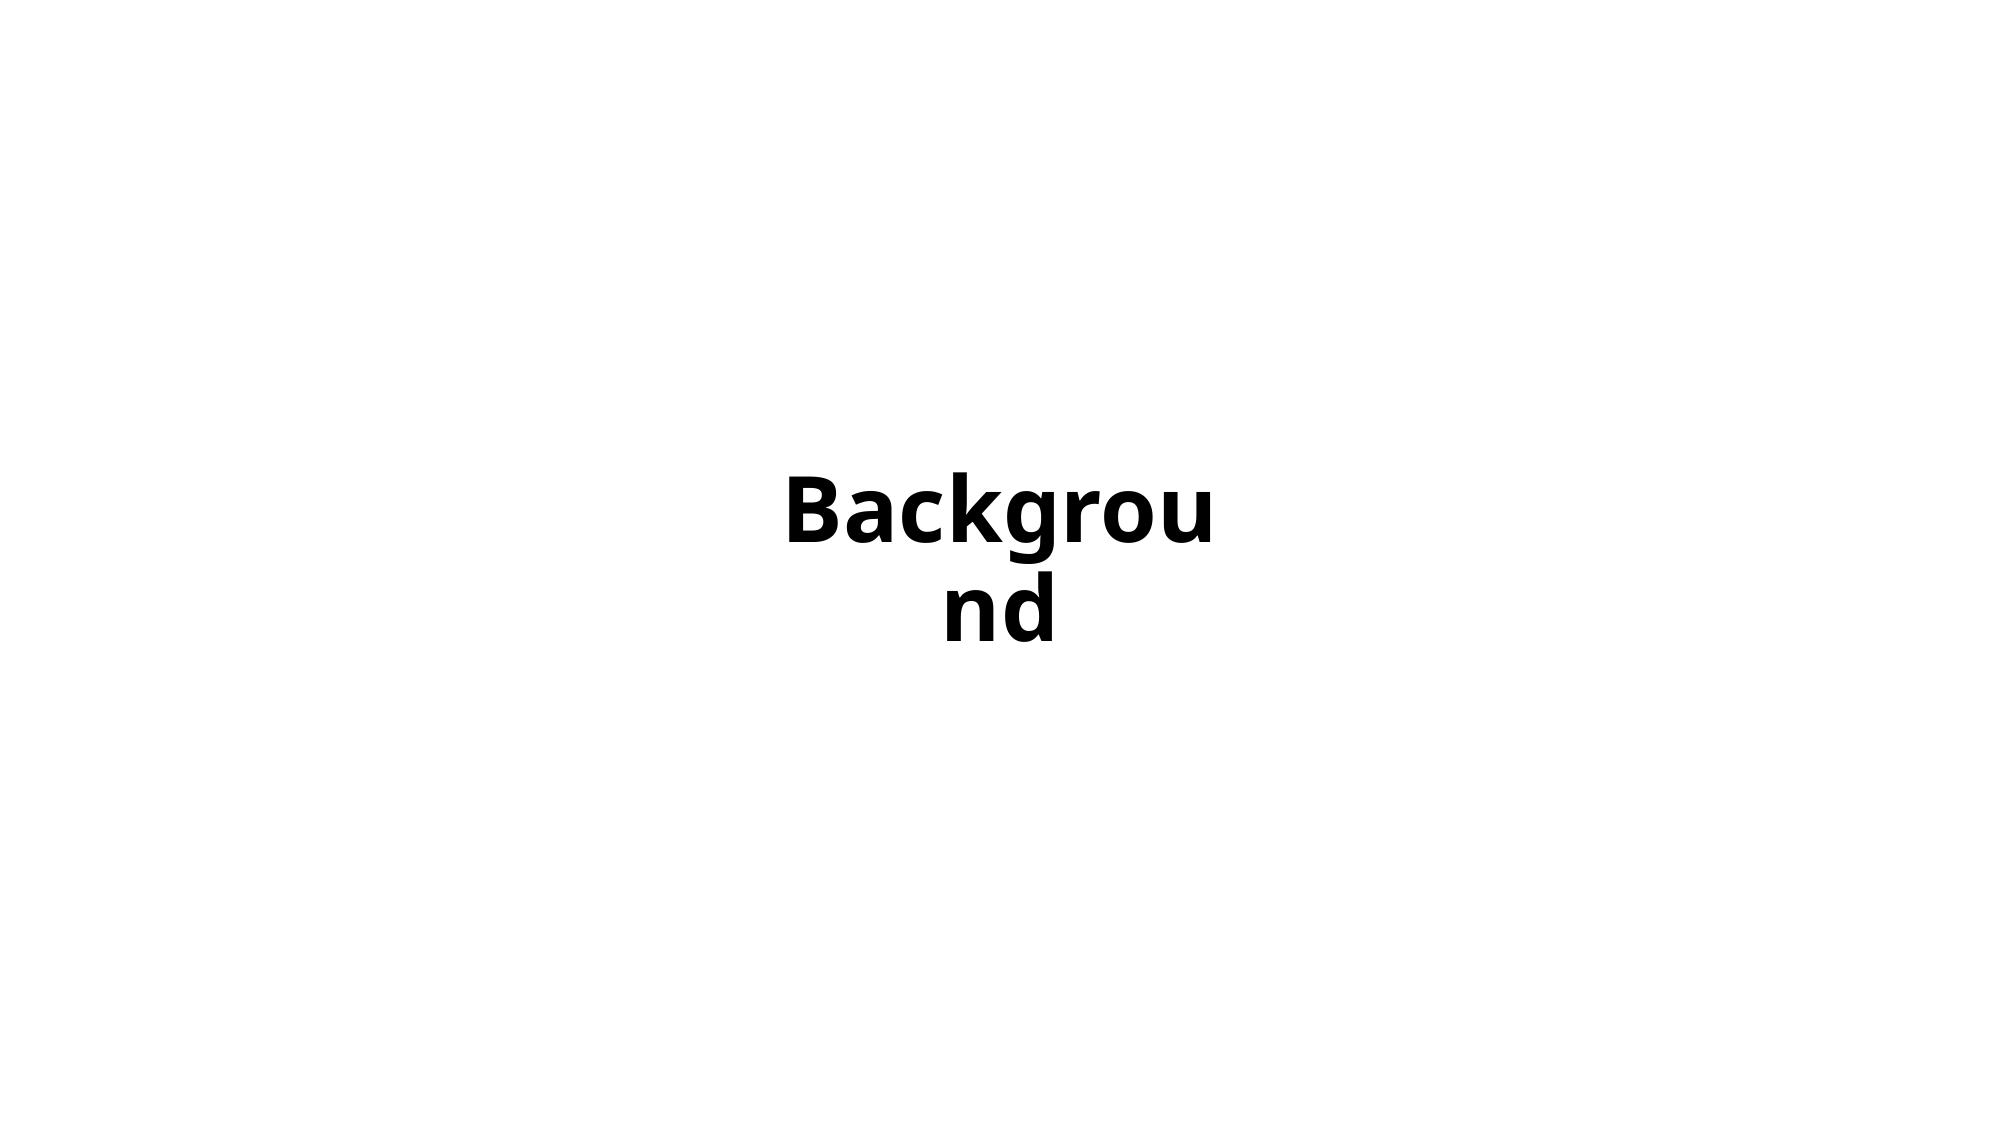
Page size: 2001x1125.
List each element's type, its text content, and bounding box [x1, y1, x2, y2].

title Background [747, 453, 1253, 672]
